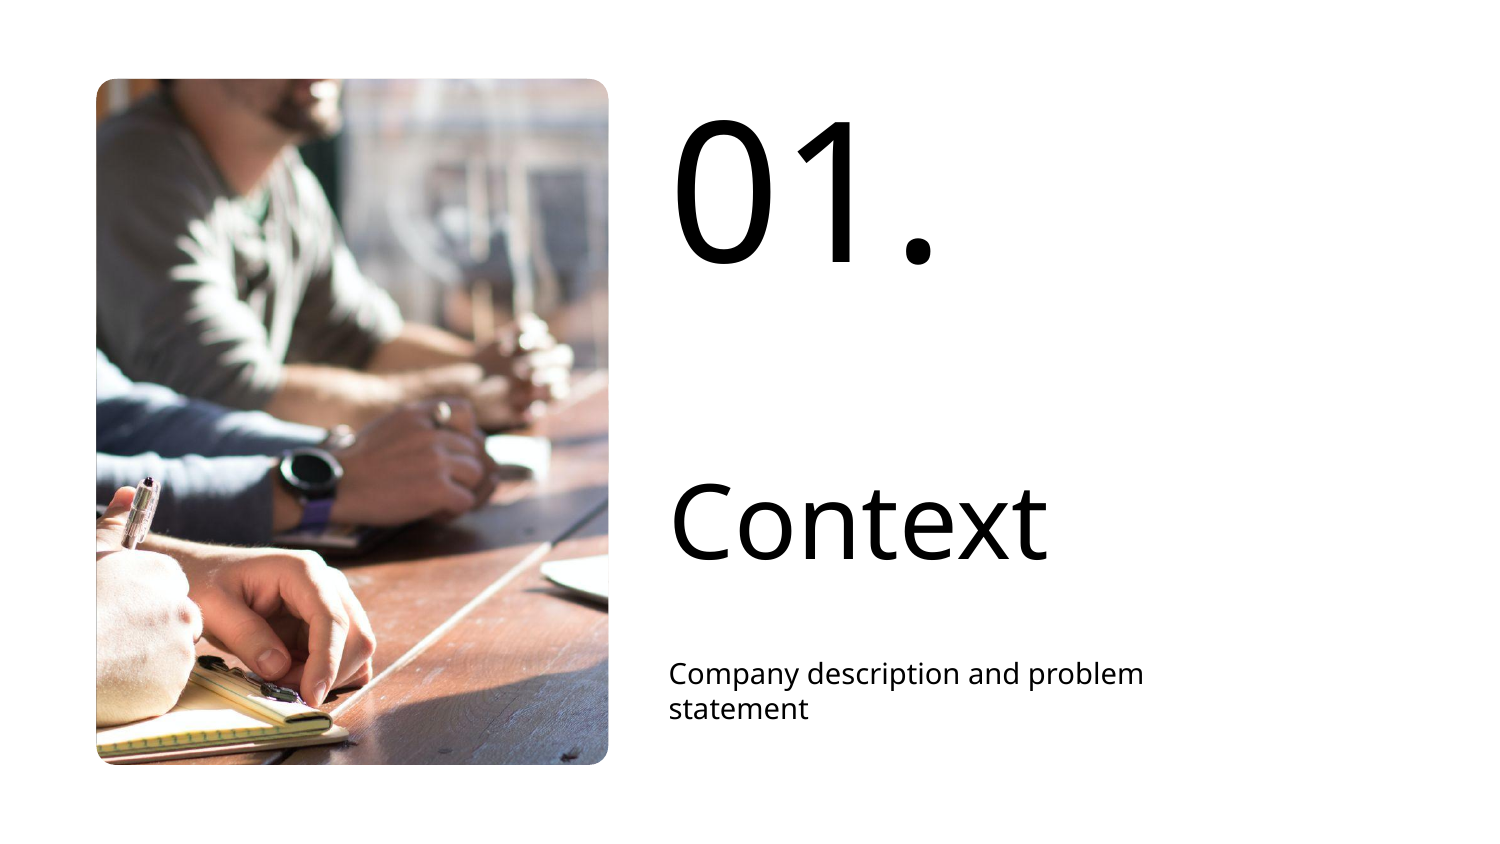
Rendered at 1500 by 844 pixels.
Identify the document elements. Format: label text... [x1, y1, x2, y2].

picture [96, 78, 609, 766]
subtitle Company description and problem statement [653, 640, 1291, 758]
title 01. [653, 86, 1382, 317]
title Context [653, 408, 1382, 627]
